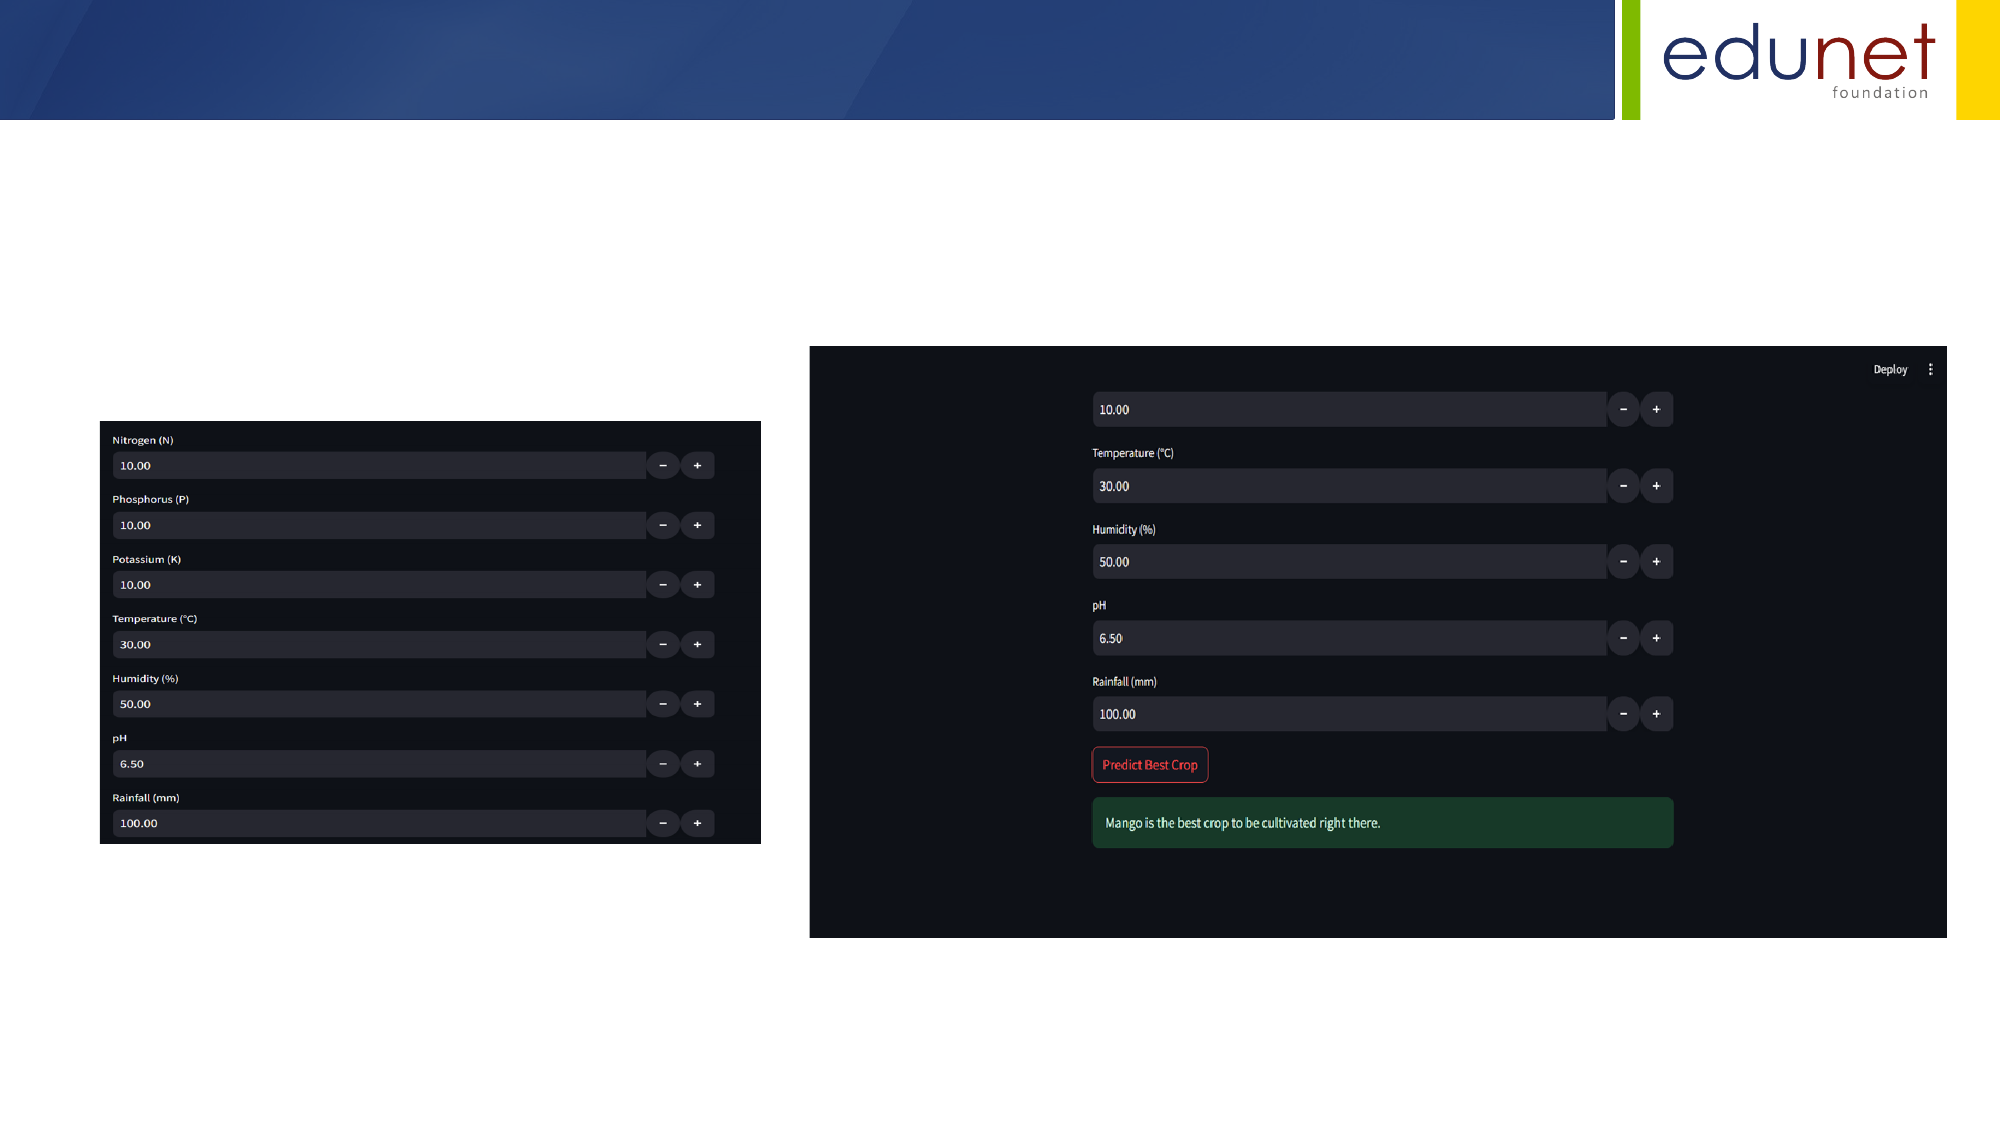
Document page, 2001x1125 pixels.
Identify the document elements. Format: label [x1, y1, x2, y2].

picture [809, 345, 1948, 938]
picture [99, 420, 762, 844]
picture [1652, 12, 1948, 108]
